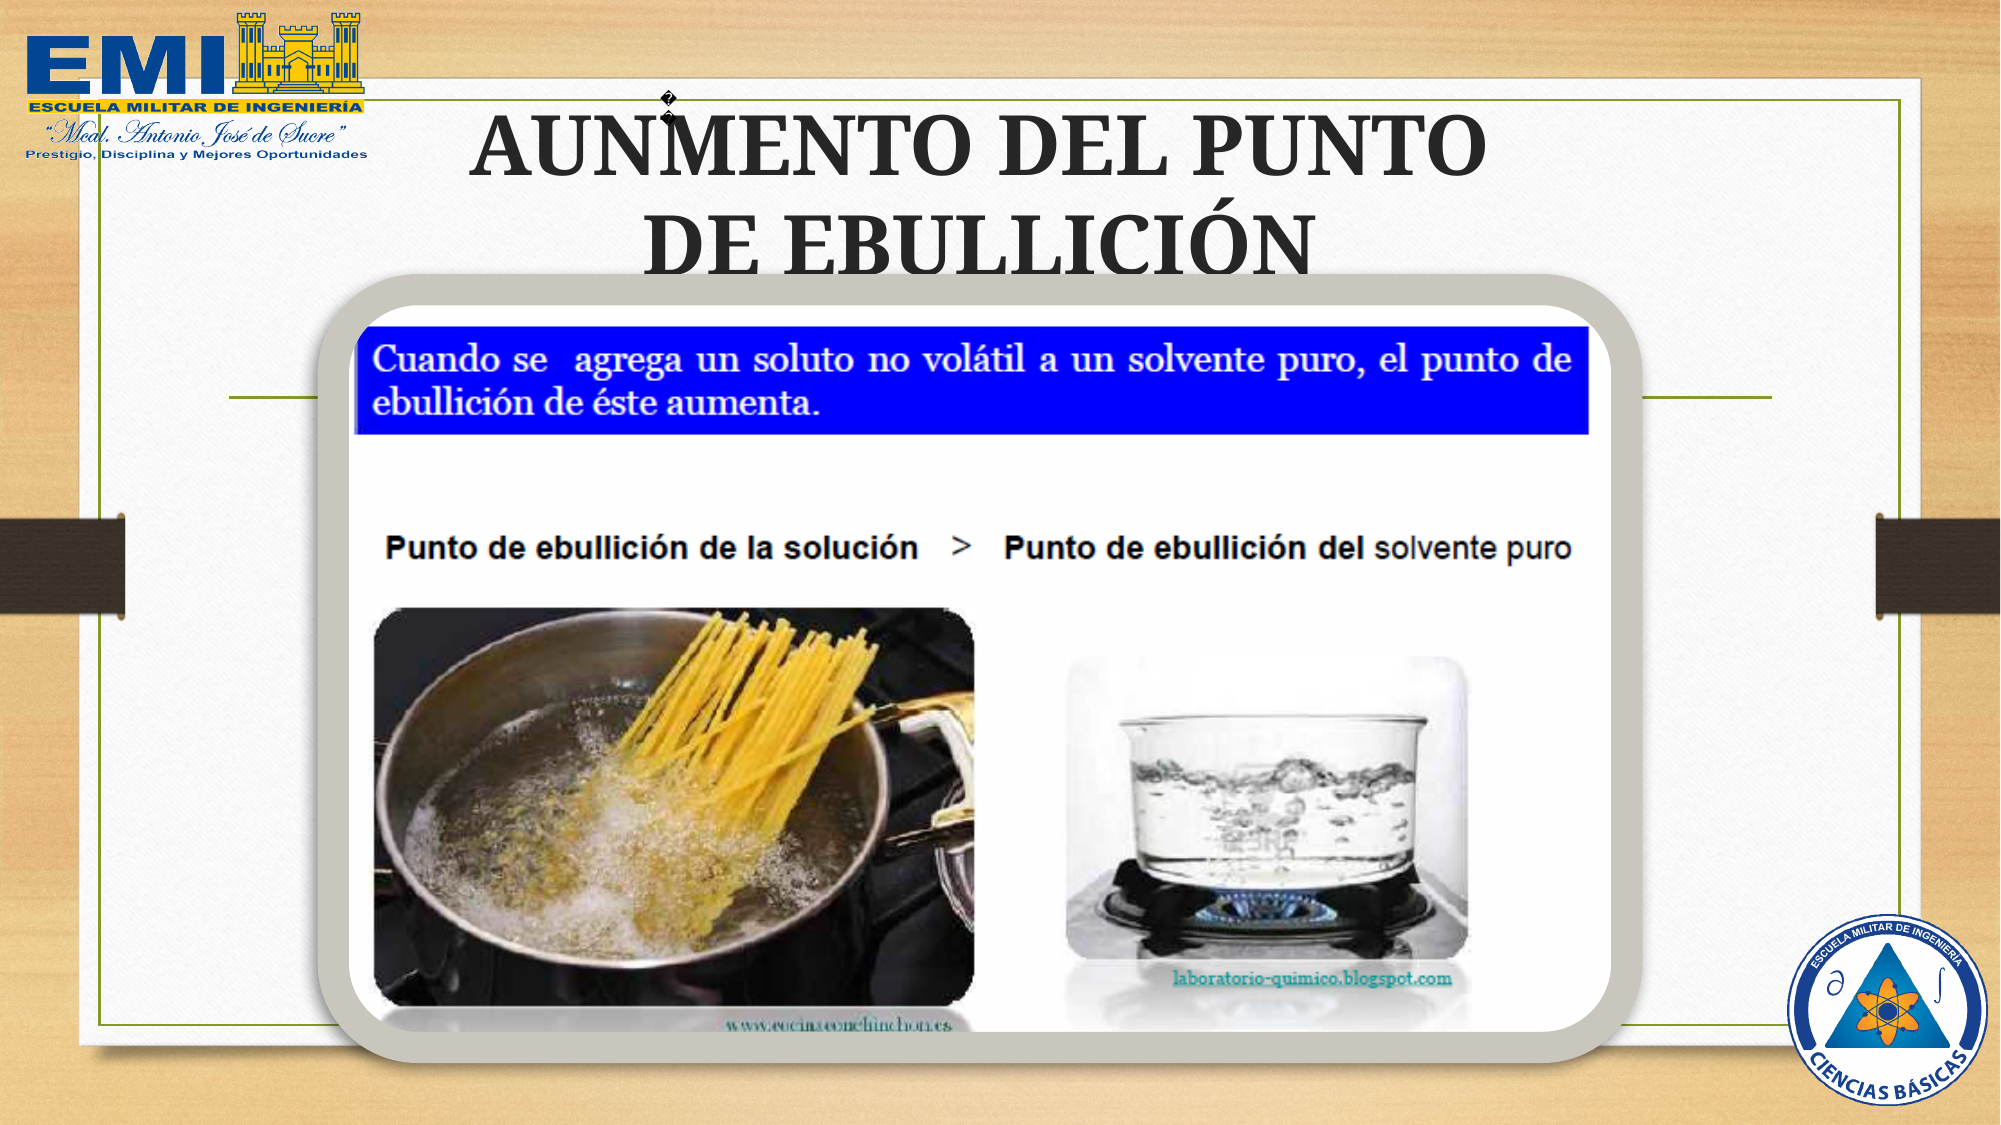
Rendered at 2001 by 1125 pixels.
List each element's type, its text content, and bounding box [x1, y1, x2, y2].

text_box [1787, 914, 1988, 1106]
picture [0, 0, 2001, 1125]
title AUNMENTO DEL PUNTO DE EBULLICIÓN [386, 85, 1575, 276]
text_box 𝑏 [660, 88, 671, 110]
